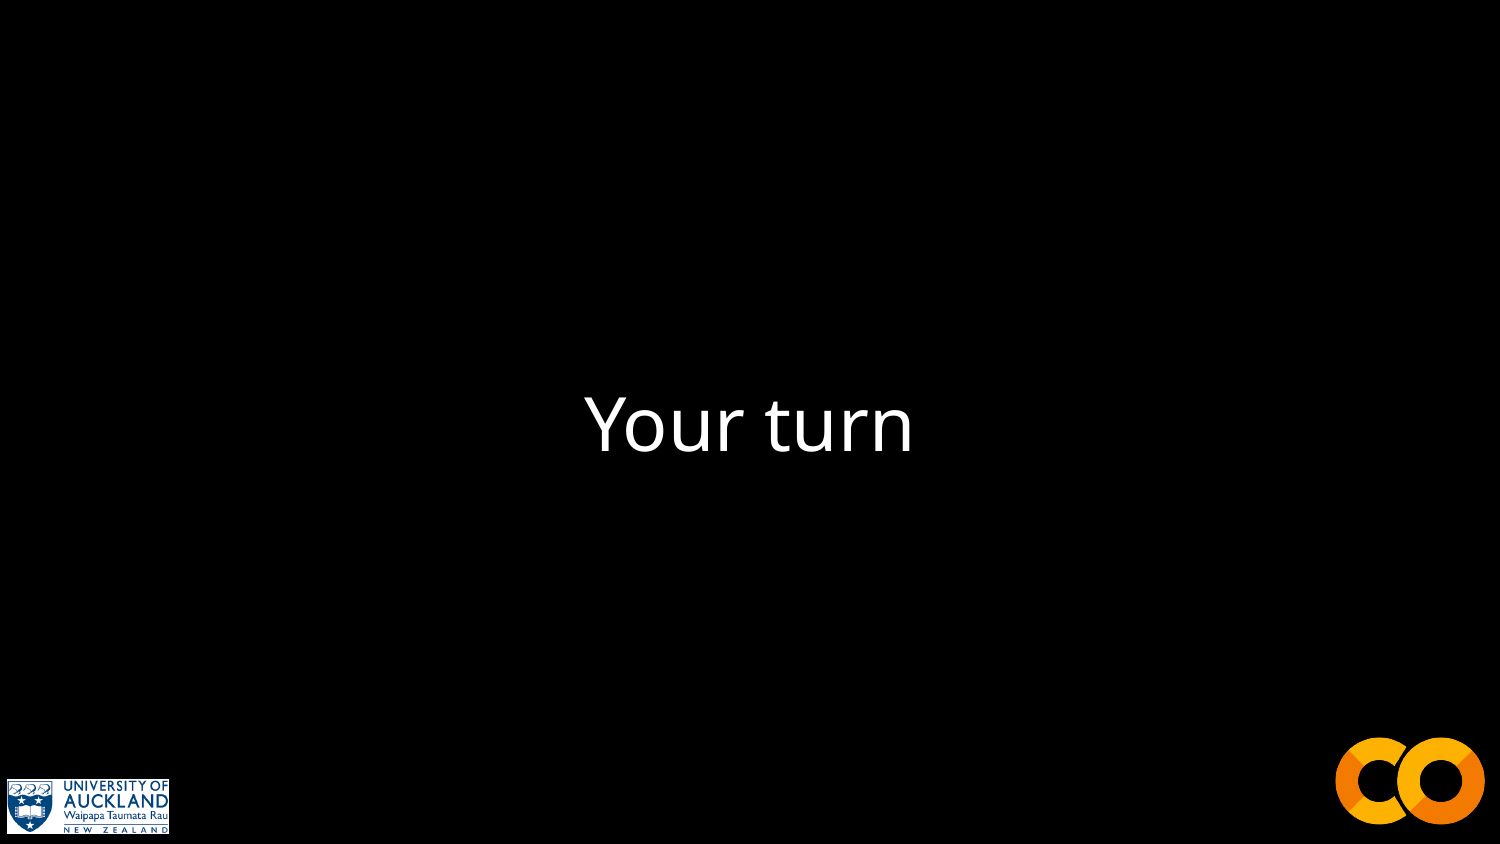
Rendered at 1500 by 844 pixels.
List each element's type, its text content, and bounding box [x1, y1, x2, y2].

picture [7, 779, 169, 834]
title Your turn [51, 352, 1449, 491]
picture [1332, 732, 1488, 828]
